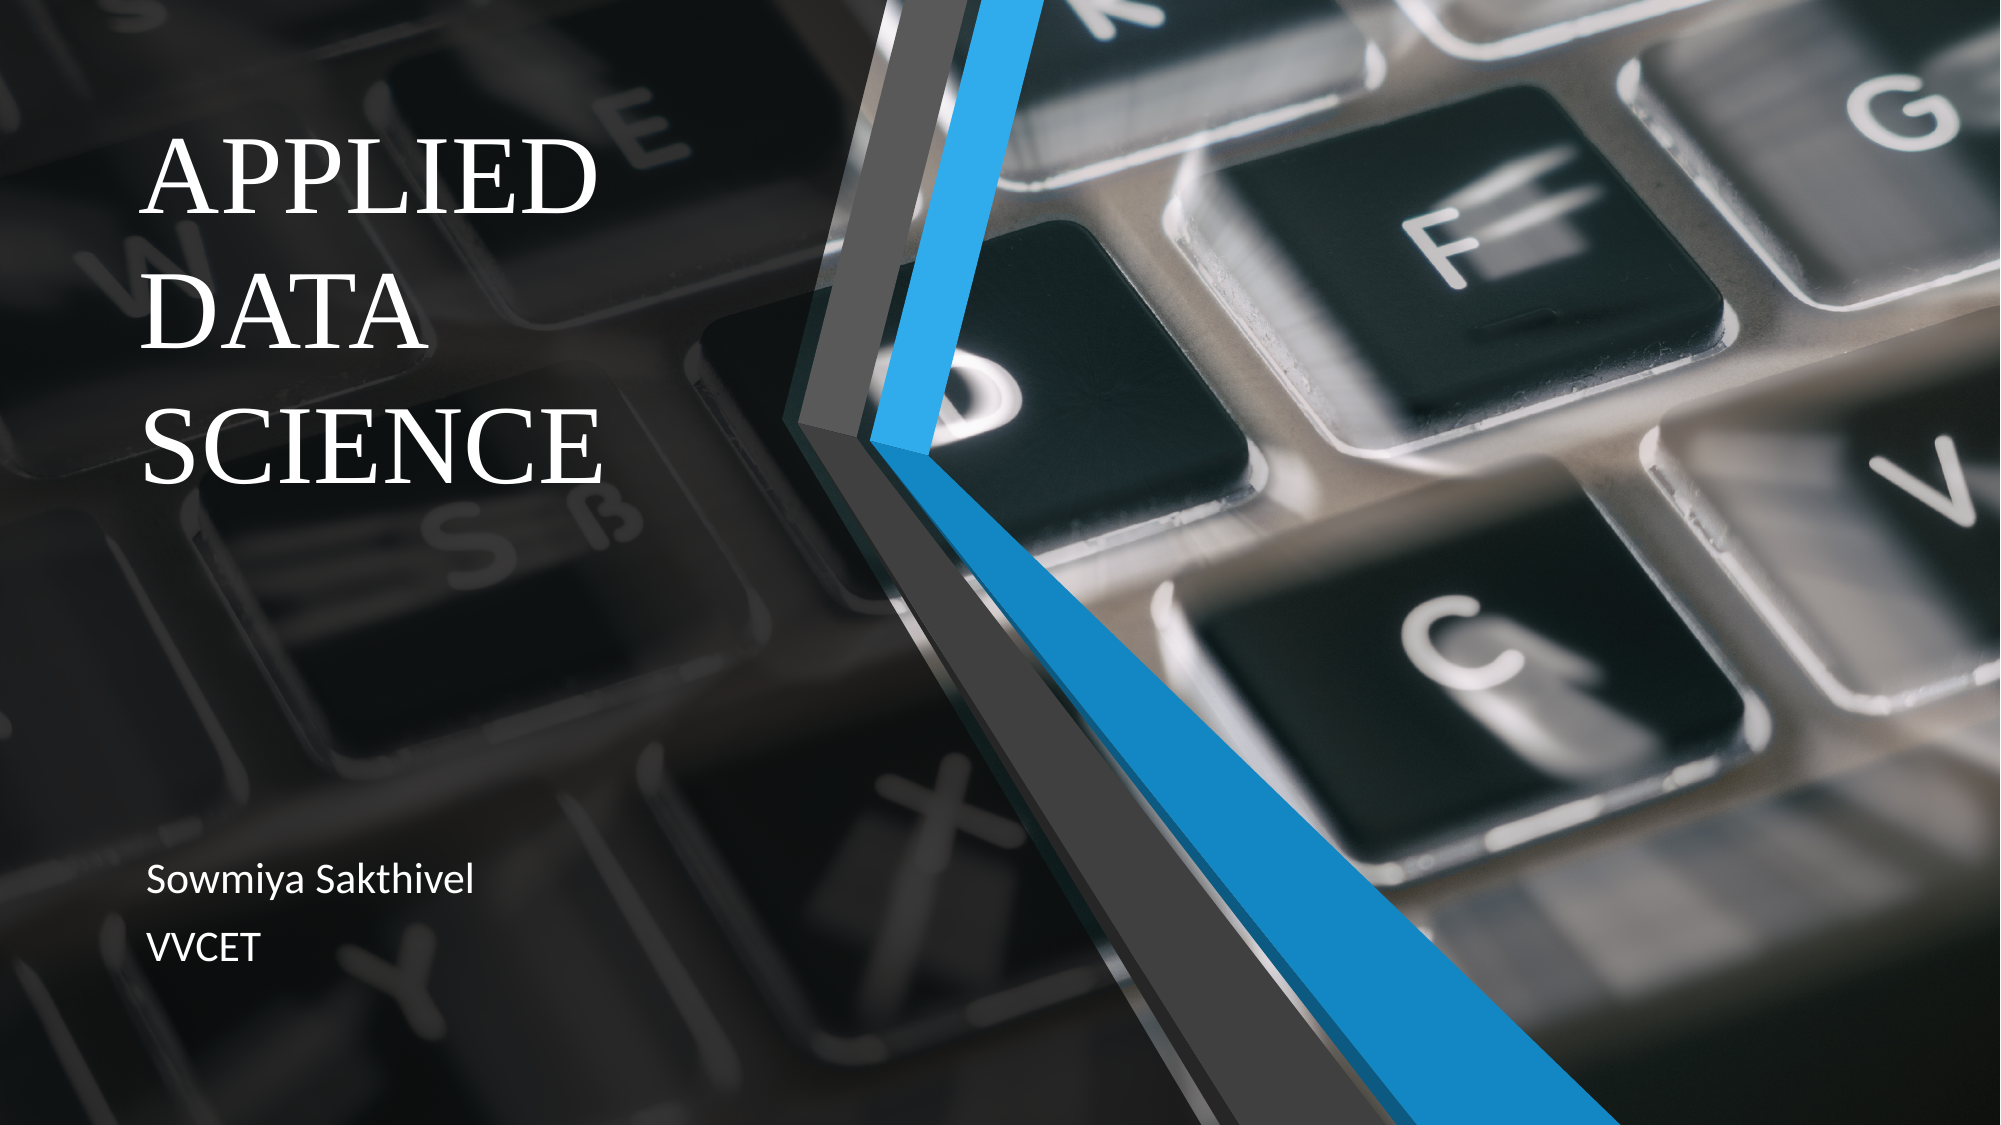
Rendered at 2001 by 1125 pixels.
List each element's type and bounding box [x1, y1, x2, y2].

picture [0, 0, 797, 1125]
text_box [797, 0, 1621, 1125]
picture [1621, 0, 2000, 1125]
